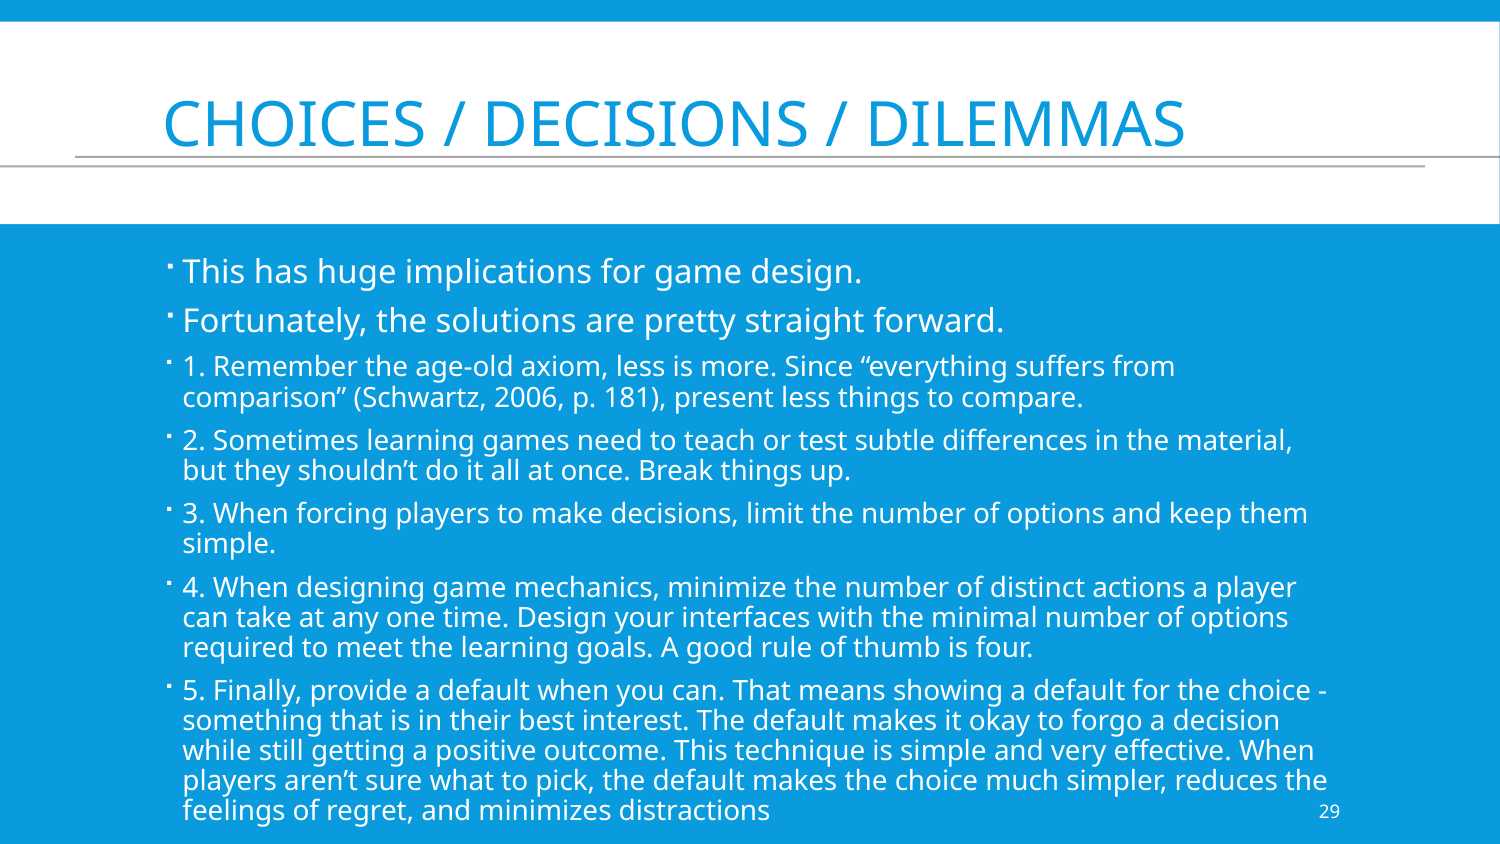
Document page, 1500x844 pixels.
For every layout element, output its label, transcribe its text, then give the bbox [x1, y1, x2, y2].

list This has huge implications for game design. Fortunately, the solutions are pretty straight forward. 1. Remember the age-old axiom, less is more. Since “everything suffers from comparison” (Schwartz, 2006, p. 181), present less things to compare. 2. Sometimes learning games need to teach or test subtle differences in the material, but they shouldn’t do it all at once. Break things up. 3. When forcing players to make decisions, limit the number of options and keep them simple. 4. When designing game mechanics, minimize the number of distinct actions a player can take at any one time. Design your interfaces with the minimal number of options required to meet the learning goals. A good rule of thumb is four. 5. Finally, provide a default when you can. That means showing a default for the choice - something that is in their best interest. The default makes it okay to forgo a decision while still getting a positive outcome. This technique is simple and very effective. When players aren’t sure what to pick, the default makes the choice much simpler, reduces the feelings of regret, and minimizes distractions [147, 247, 1352, 836]
title Choices / decisions / dilemmas [147, 34, 1352, 221]
slide_number 29 [1311, 790, 1428, 836]
